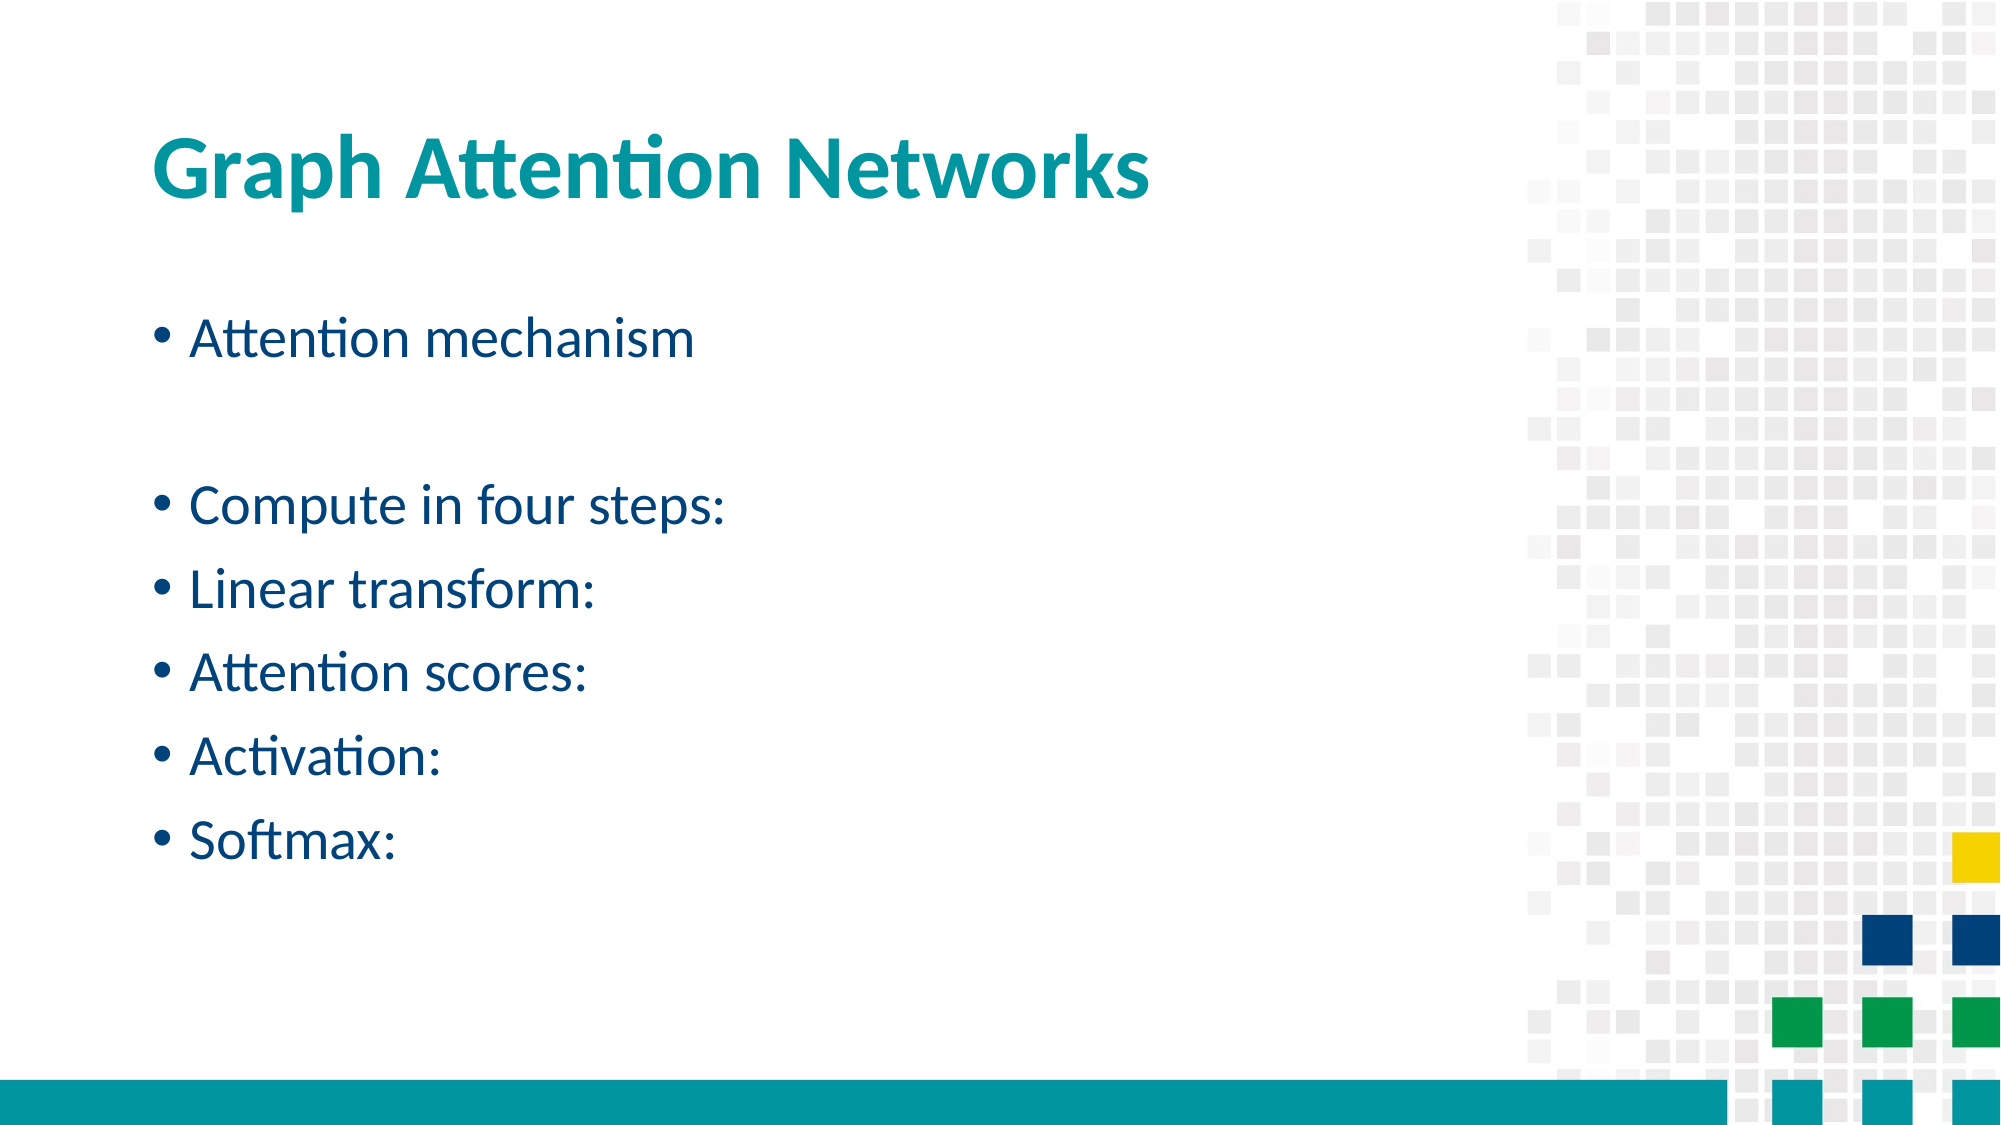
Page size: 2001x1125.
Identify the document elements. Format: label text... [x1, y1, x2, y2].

picture [0, 0, 2001, 1125]
title Graph Attention Networks [137, 59, 1863, 278]
